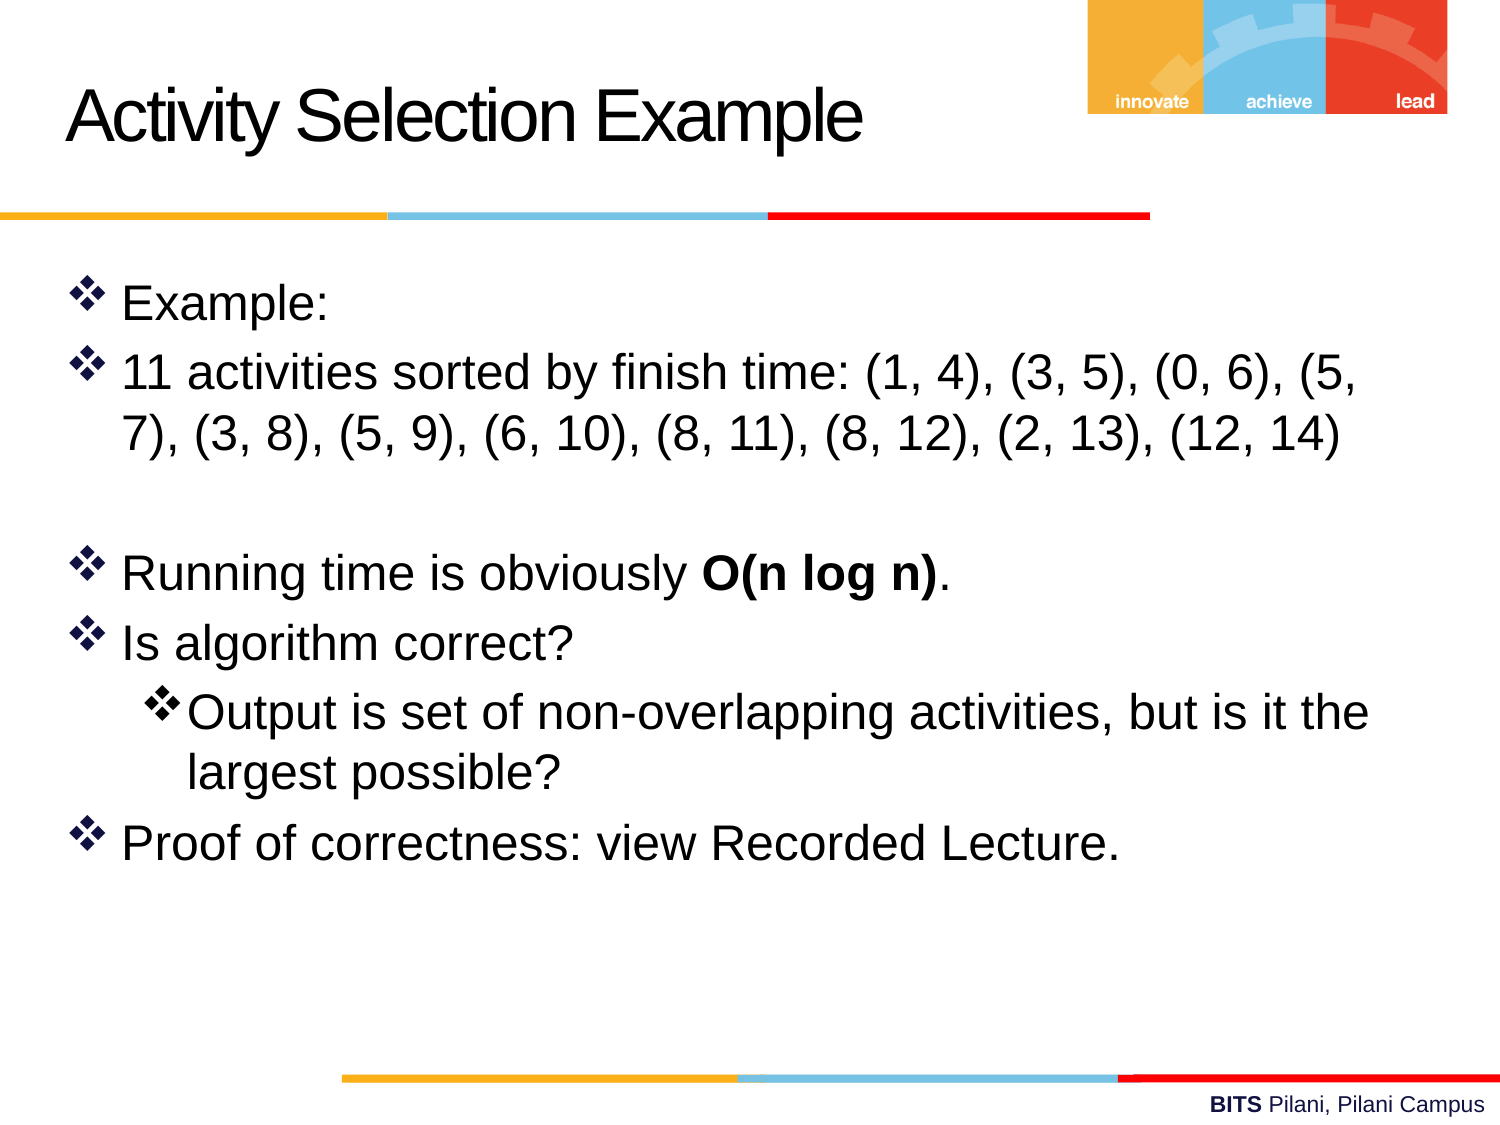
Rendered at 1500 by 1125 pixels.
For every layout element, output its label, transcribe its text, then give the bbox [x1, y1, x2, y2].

picture [1087, 0, 1448, 114]
list Activity Selection Example [50, 24, 1088, 213]
list Example: 11 activities sorted by finish time: (1, 4), (3, 5), (0, 6), (5, 7), (3, 8), (5, 9), (6, 10), (8, 11), (8, 12), (2, 13), (12, 14) Running time is obviously O(n log n). Is algorithm correct? Output is set of non-overlapping activities, but is it the largest possible? Proof of correctness: view Recorded Lecture. [50, 262, 1400, 1005]
